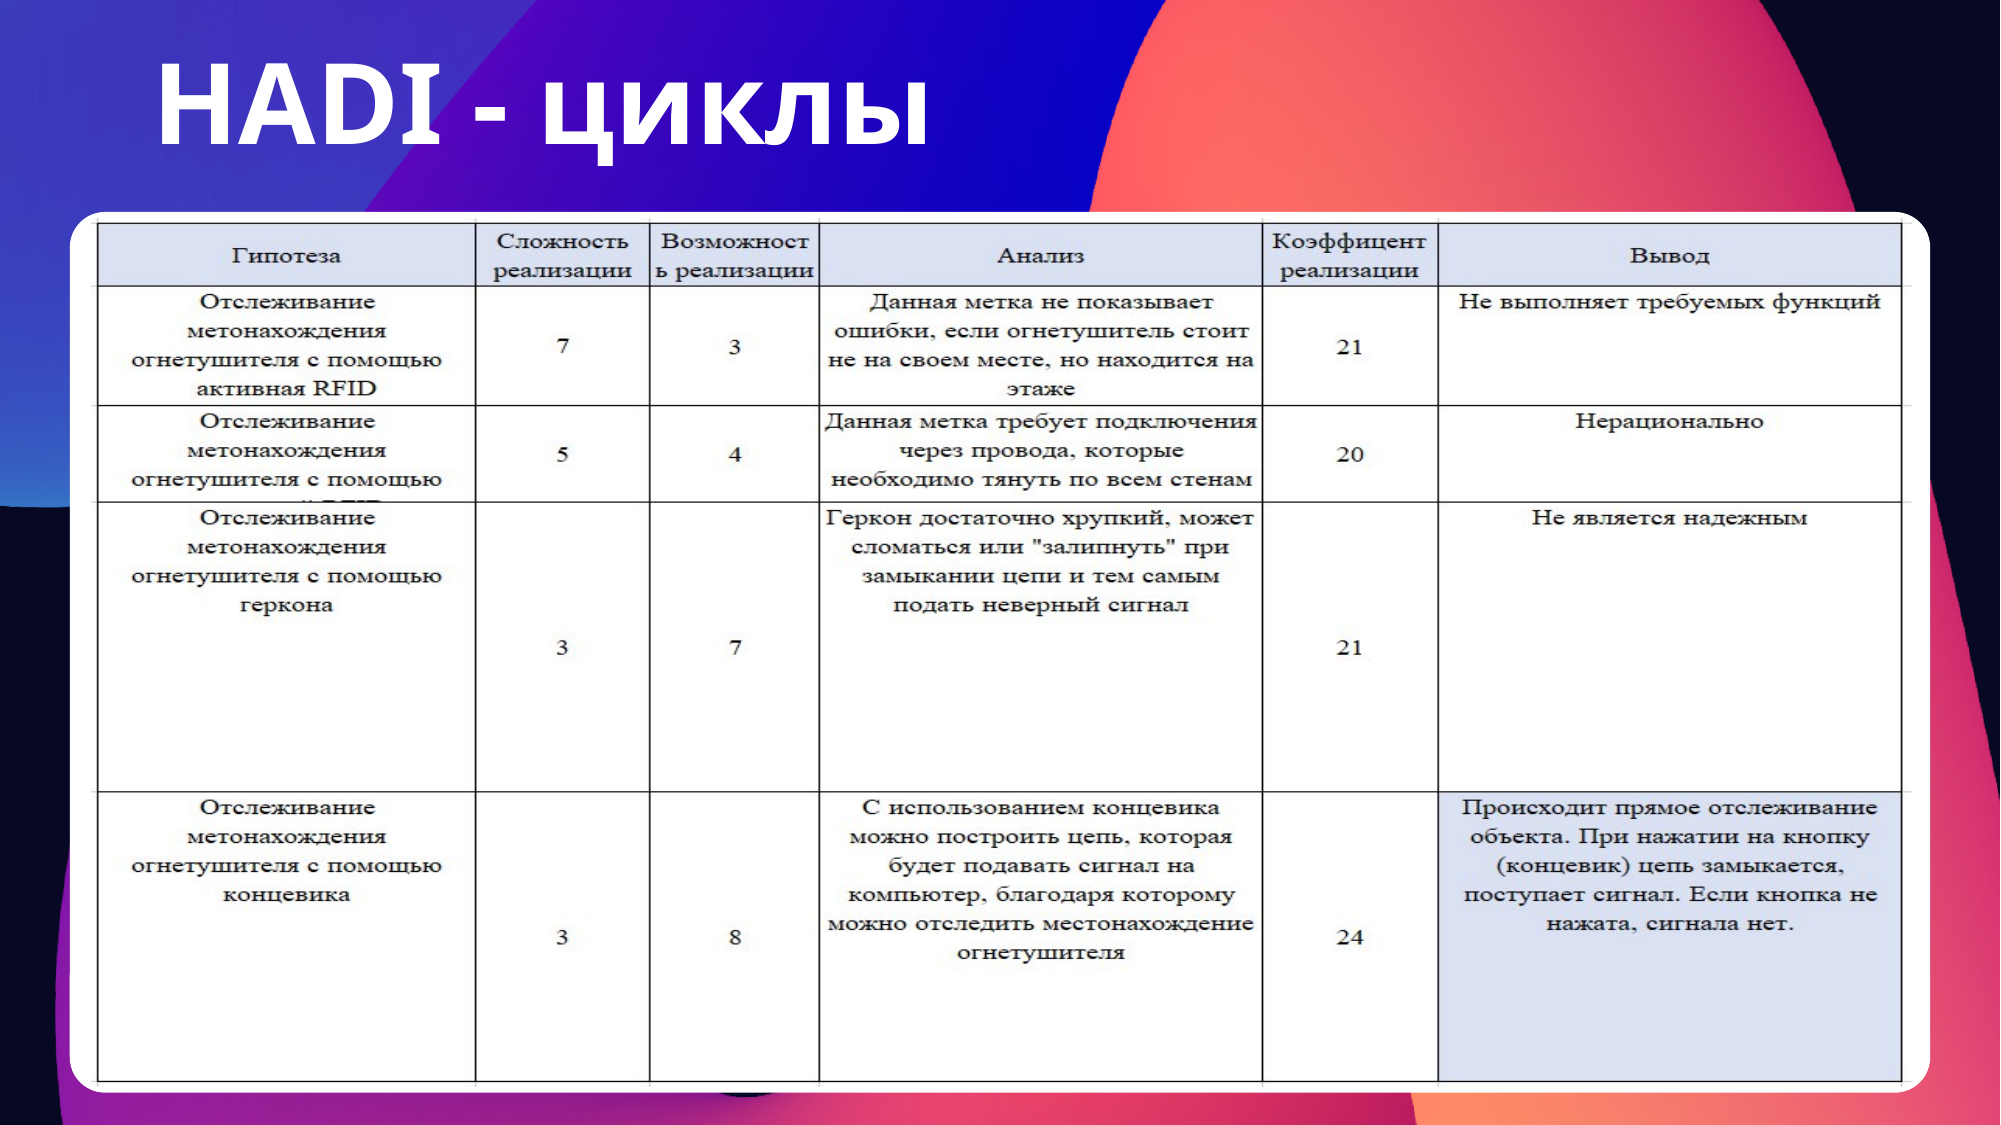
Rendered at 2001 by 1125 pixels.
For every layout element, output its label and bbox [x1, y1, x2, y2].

list [91, 217, 1913, 1087]
picture [0, 0, 2000, 1125]
